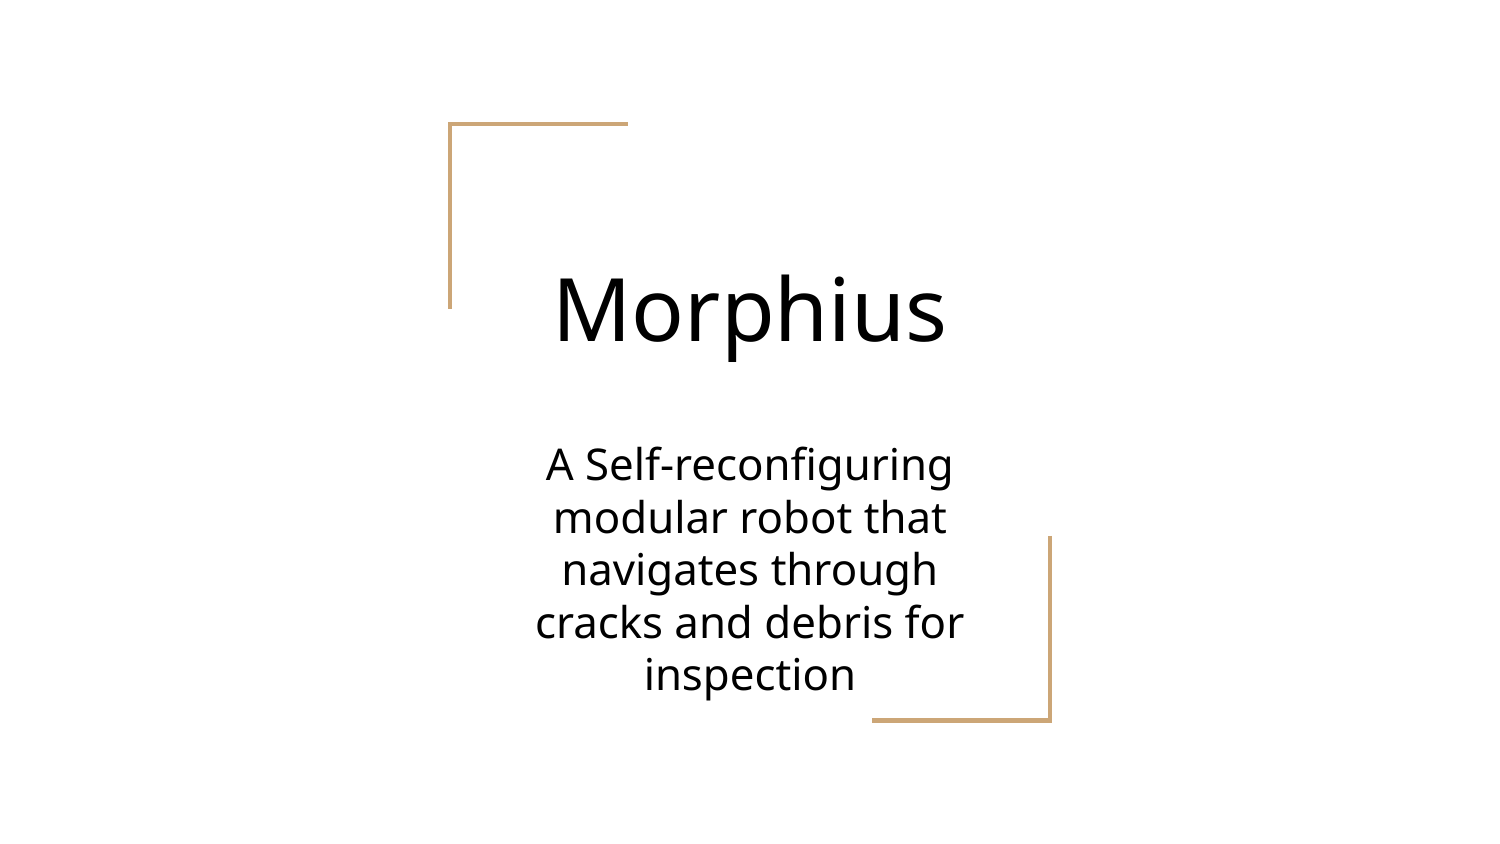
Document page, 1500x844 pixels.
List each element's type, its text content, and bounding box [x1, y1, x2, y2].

title Morphius [499, 254, 1001, 375]
subtitle A Self-reconfiguring modular robot that navigates through cracks and debris for inspection [499, 421, 1001, 636]
